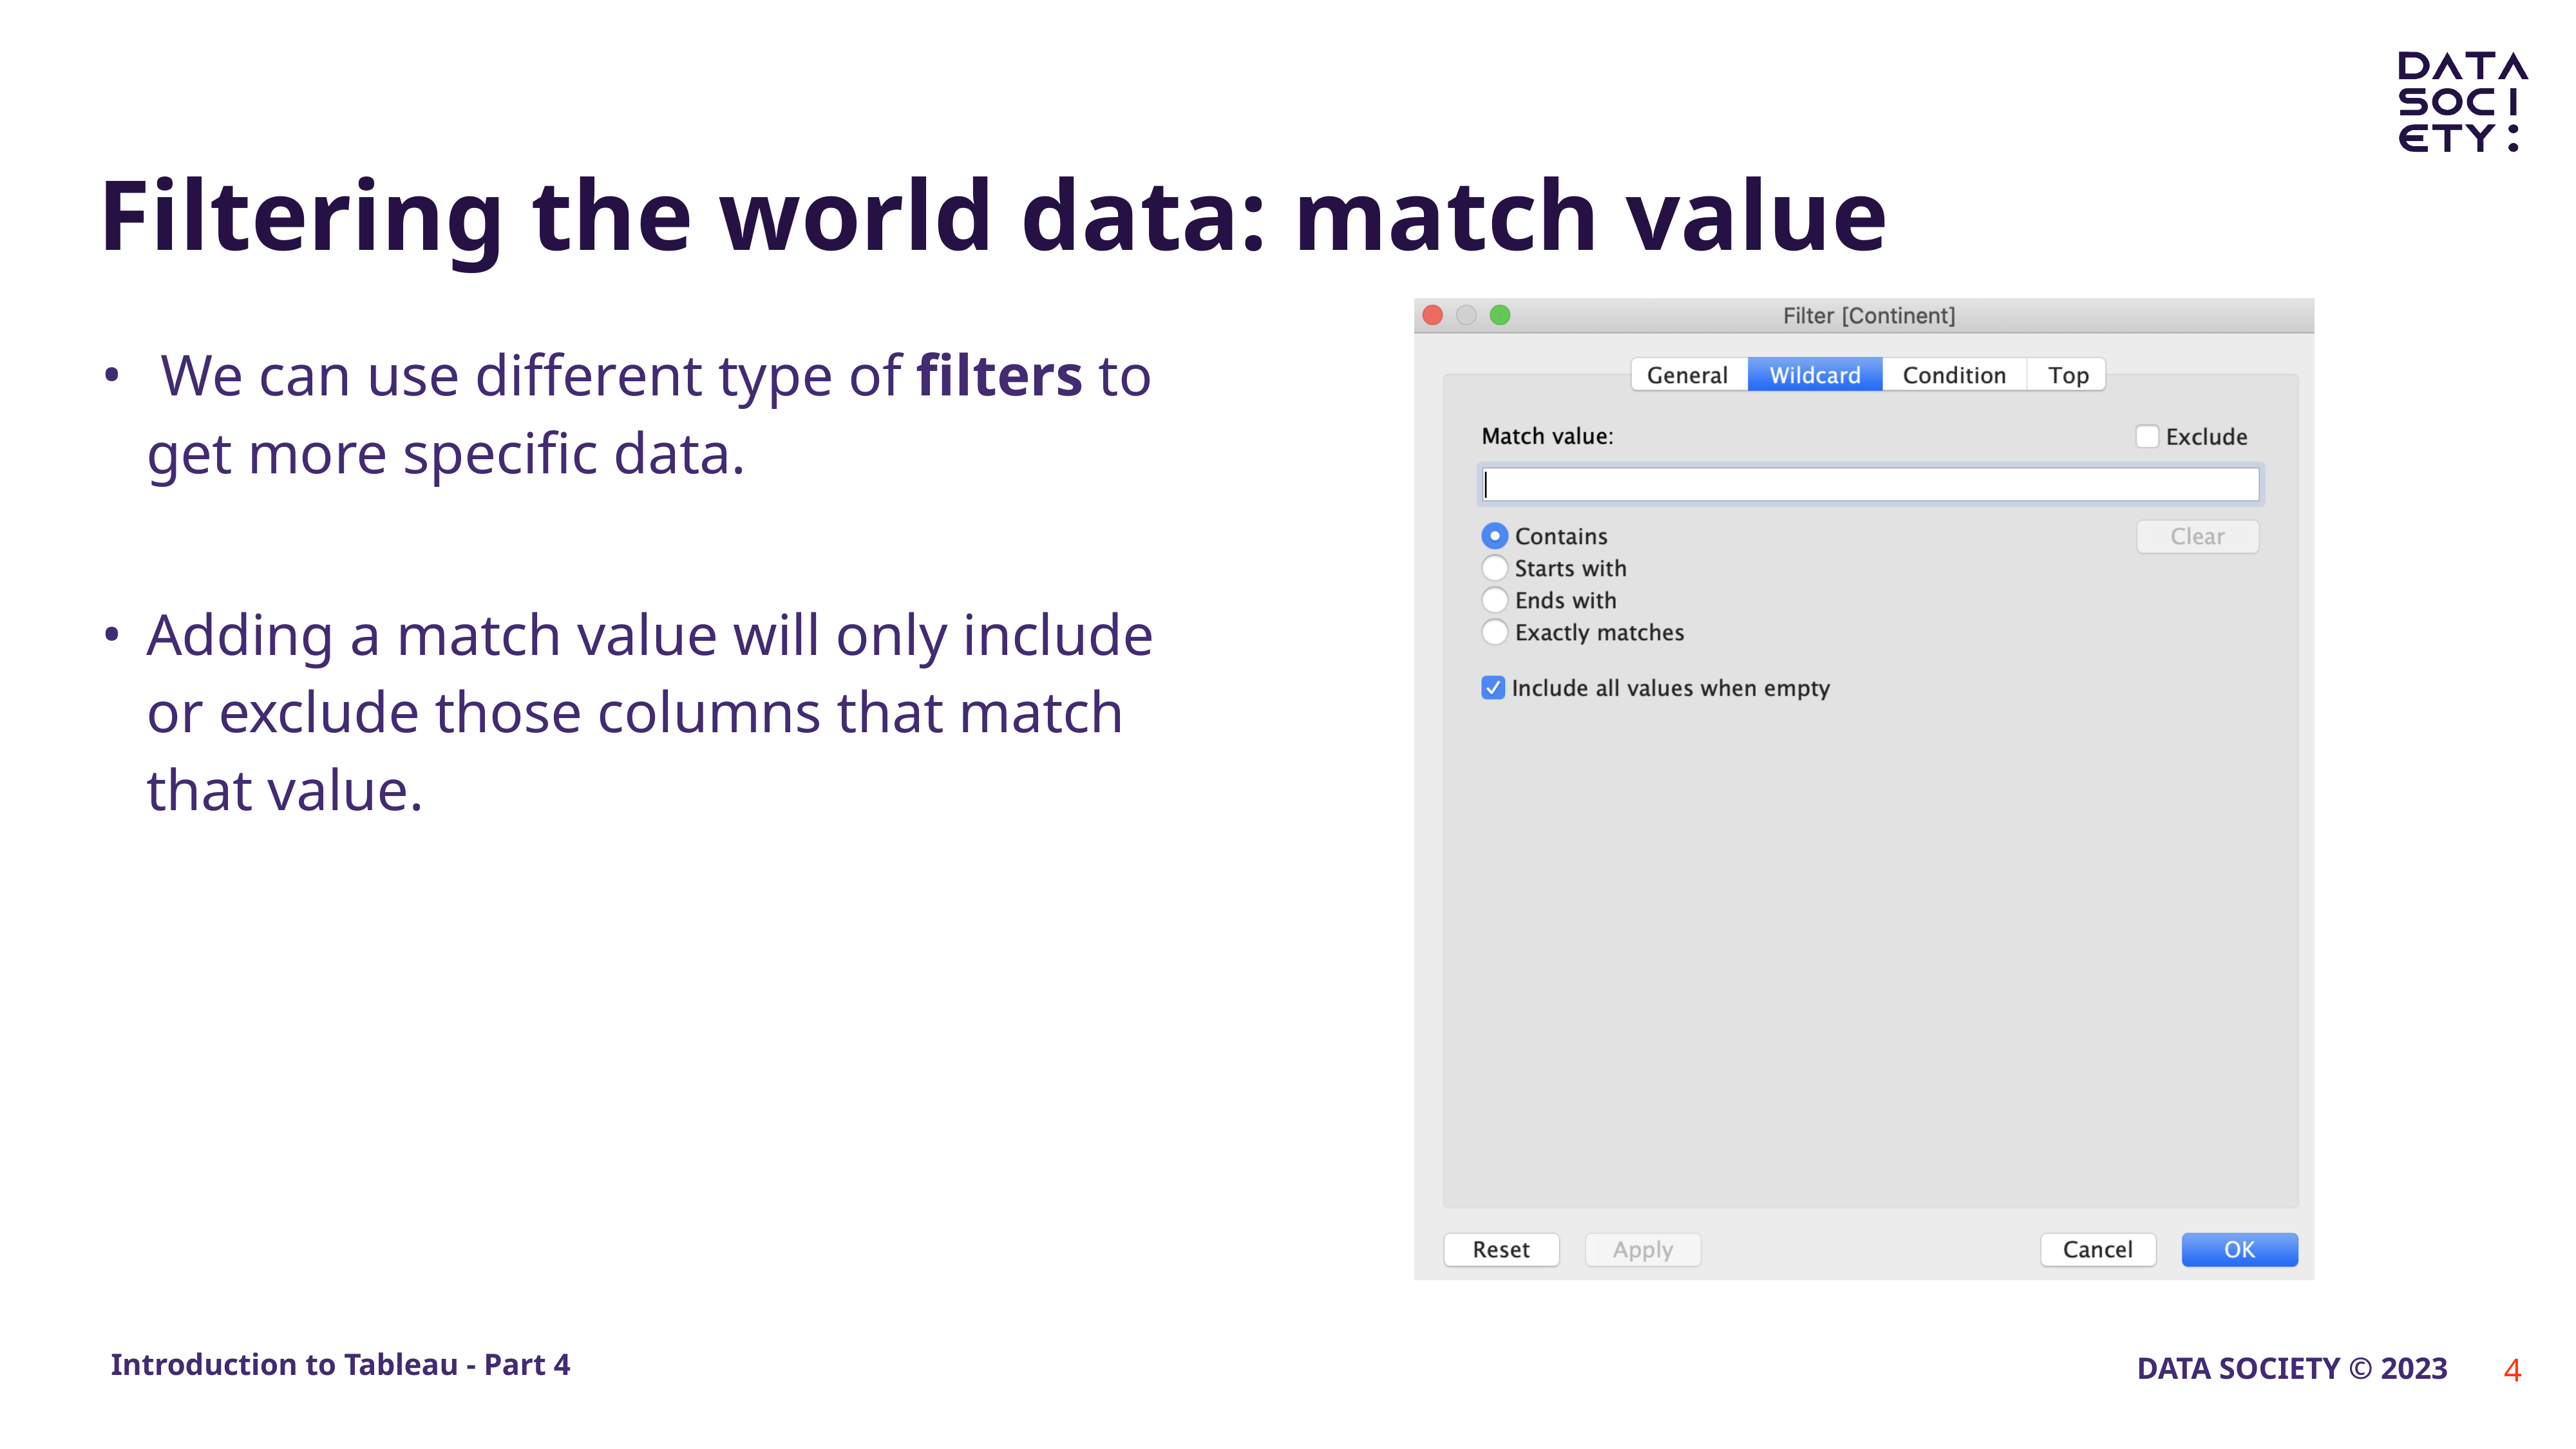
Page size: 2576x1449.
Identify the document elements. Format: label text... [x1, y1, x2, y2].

list We can use different type of filters to get more specific data. Adding a match value will only include or exclude those columns that match that value. [88, 325, 1215, 1287]
picture [2399, 52, 2529, 152]
slide_number ‹#› [2387, 1331, 2542, 1413]
picture [1414, 298, 2315, 1280]
title Filtering the world data: match value [88, 113, 2488, 274]
